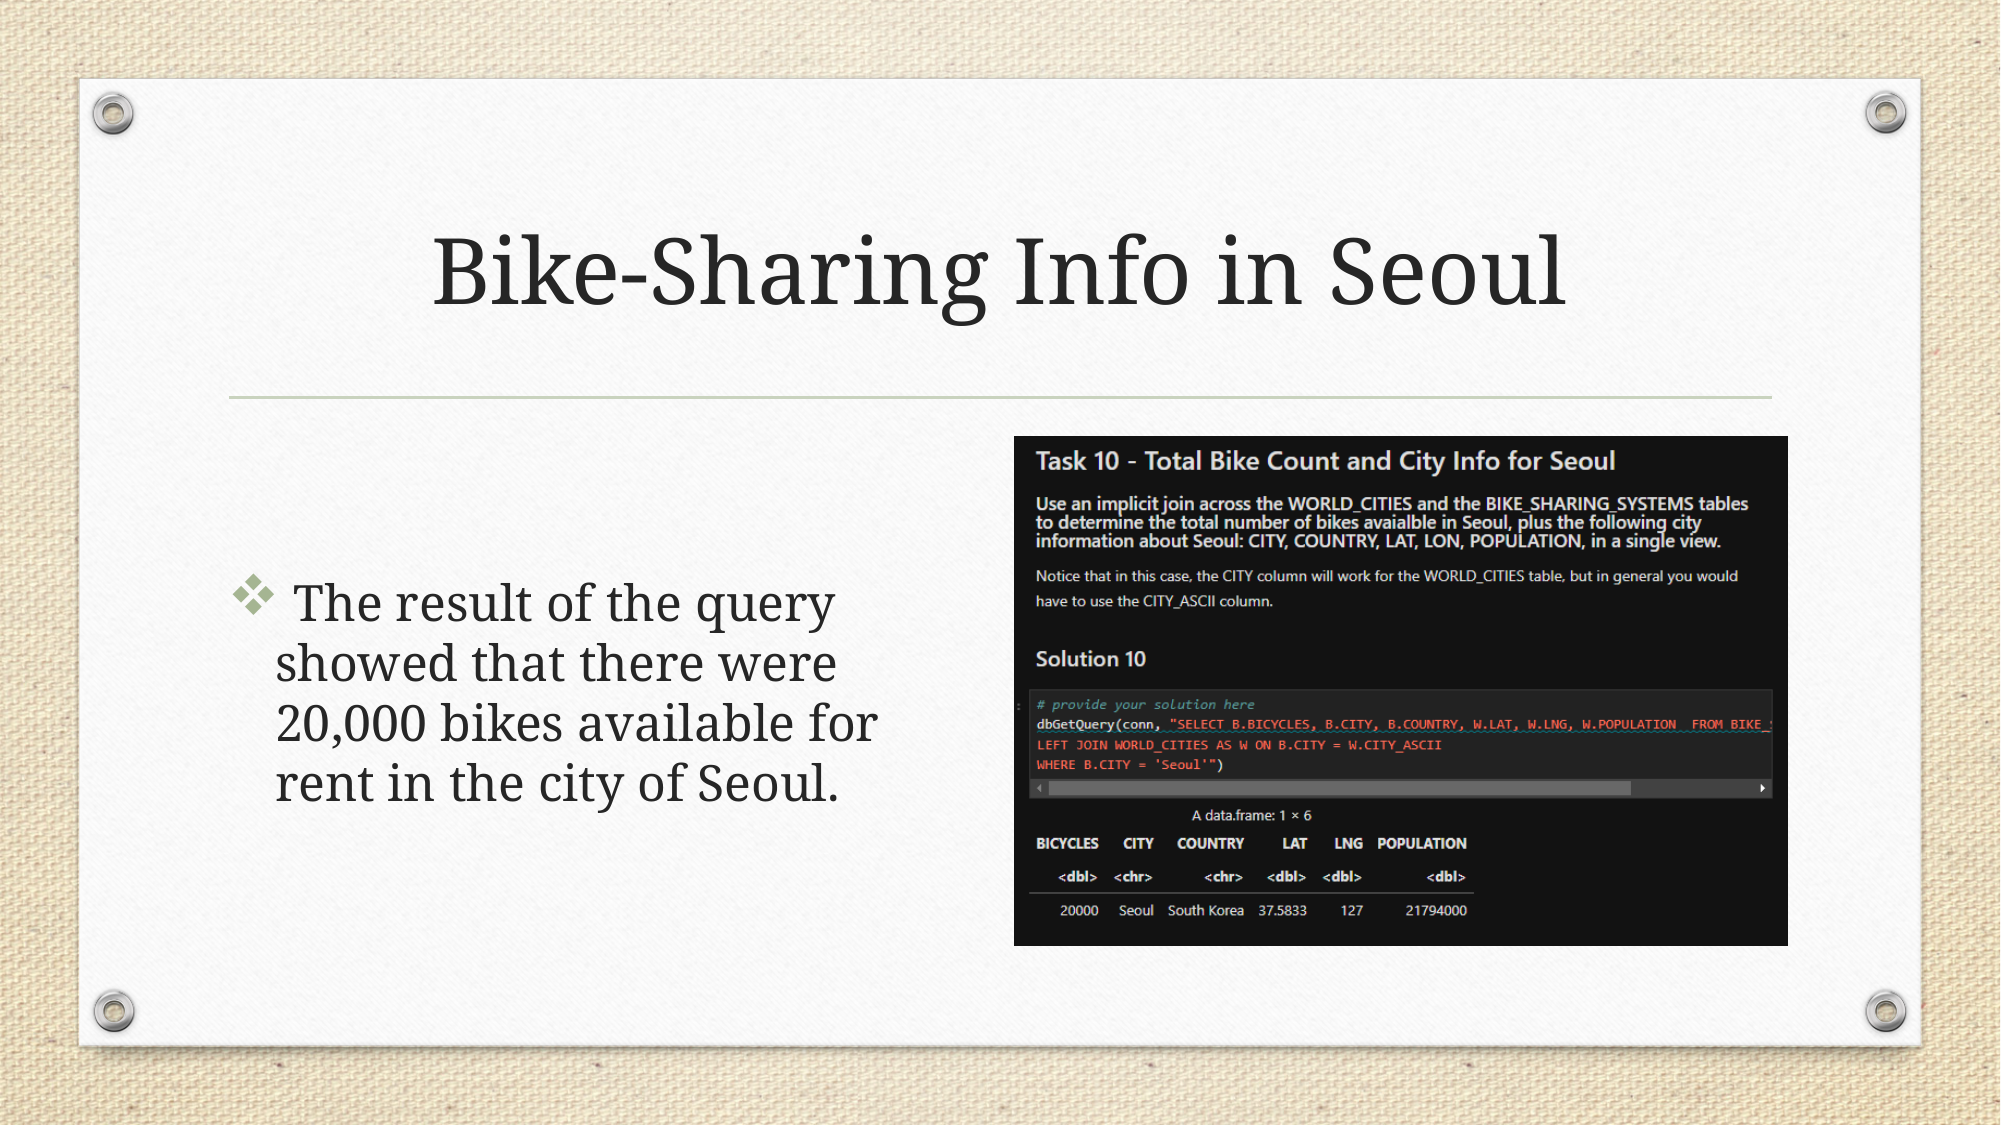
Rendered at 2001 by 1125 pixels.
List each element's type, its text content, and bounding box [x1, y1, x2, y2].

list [1013, 436, 1789, 947]
title Bike-Sharing Info in Seoul [212, 161, 1788, 375]
list The result of the query showed that there were 20,000 bikes available for rent in the city of Seoul. [213, 420, 987, 963]
picture [0, 0, 2001, 1125]
